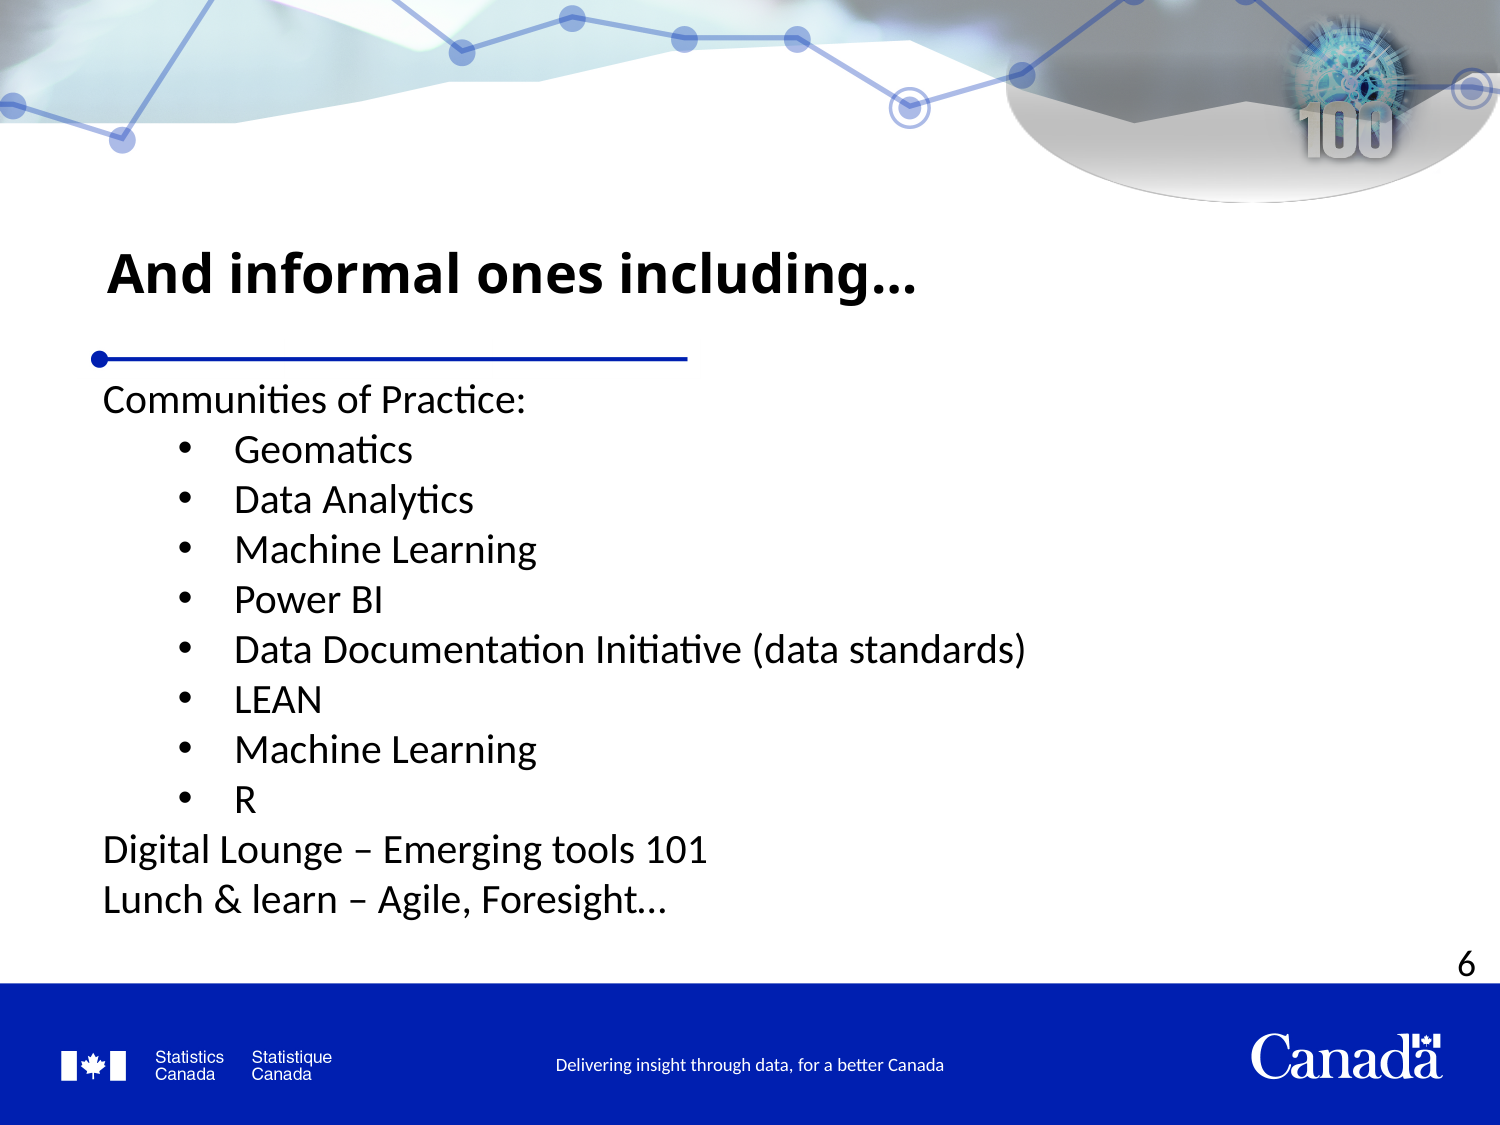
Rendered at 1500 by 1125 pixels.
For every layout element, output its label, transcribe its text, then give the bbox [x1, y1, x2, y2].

text_box And informal ones including… [88, 211, 1135, 312]
picture [0, 0, 1500, 1125]
text_box Communities of Practice: Geomatics Data Analytics Machine Learning Power BI Data Documentation Initiative (data standards) LEAN Machine Learning R Digital Lounge – Emerging tools 101 Lunch & learn – Agile, Foresight… [88, 364, 1428, 1065]
text_box 6 [1442, 931, 1500, 991]
